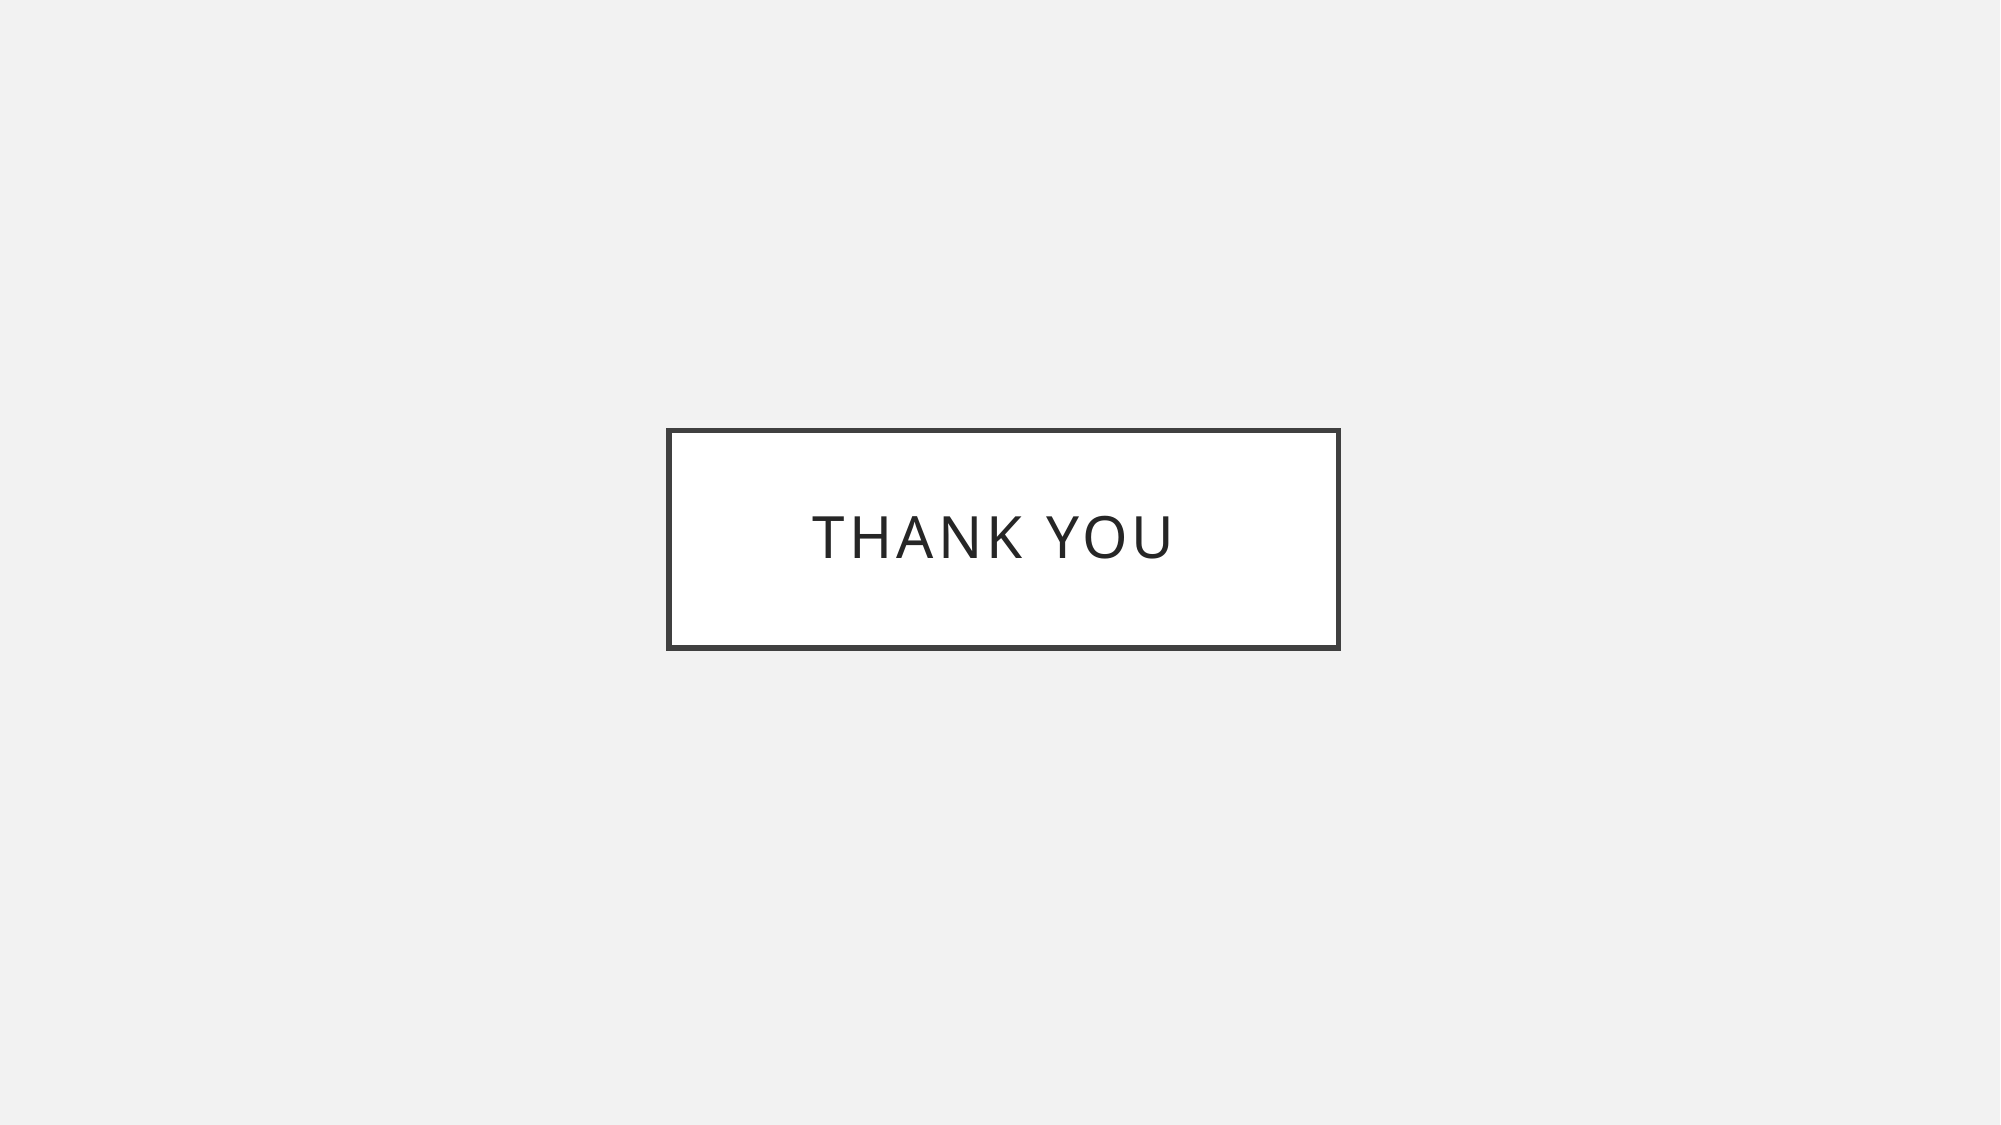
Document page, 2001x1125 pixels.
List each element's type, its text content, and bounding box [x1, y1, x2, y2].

title Thank You [666, 428, 1341, 651]
